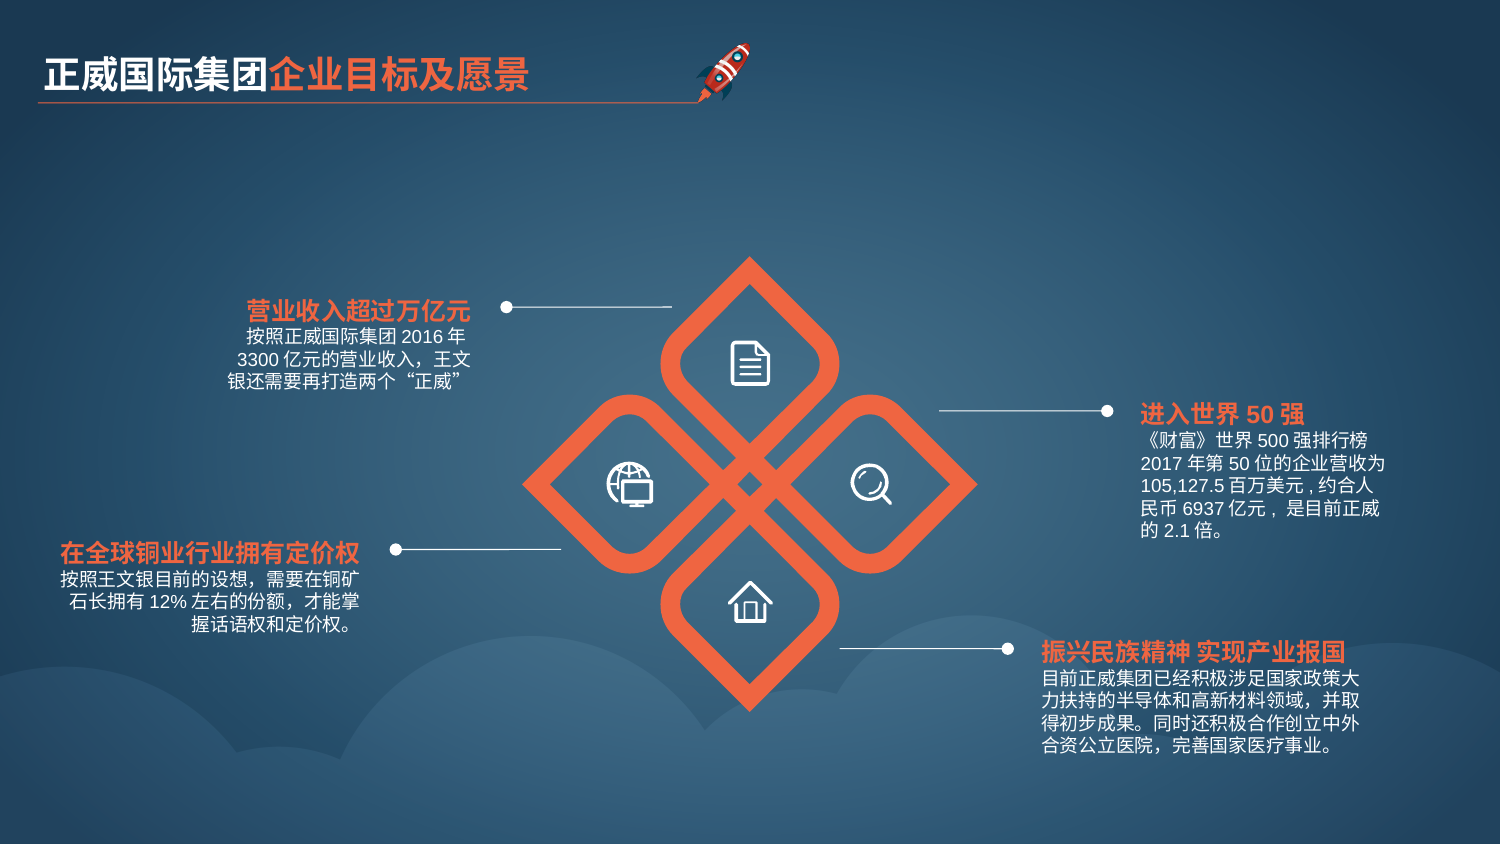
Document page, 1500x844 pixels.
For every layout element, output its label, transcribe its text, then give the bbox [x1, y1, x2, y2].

text_box [939, 404, 1114, 418]
text_box [850, 463, 892, 505]
picture [0, 0, 1500, 844]
text_box 振兴民族精神 实现产业报国 目前正威集团已经积极涉足国家政策大力扶持的半导体和高新材料领域，并取得初步成果。同时还积极合作创立中外合资公立医院，完善国家医疗事业。 [1041, 636, 1365, 757]
text_box [522, 256, 978, 712]
text_box 正威国际集团企业目标及愿景 [43, 43, 547, 104]
text_box [606, 461, 654, 508]
text_box [389, 543, 562, 556]
text_box [728, 581, 773, 623]
text_box 营业收入超过万亿元 按照正威国际集团2016年3300亿元的营业收入，王文银还需要再打造两个“正威” [222, 294, 471, 393]
text_box [730, 340, 771, 386]
text_box [839, 642, 1014, 655]
text_box 在全球铜业行业拥有定价权 按照王文银目前的设想，需要在铜矿石长拥有12%左右的份额，才能掌握话语权和定价权。 [53, 537, 361, 635]
text_box 进入世界50强 《财富》世界500强排行榜2017年第50位的企业营收为105,127.5百万美元,约合人民币6937亿元, 是目前正威的2.1倍。 [1140, 398, 1389, 542]
text_box [500, 300, 672, 314]
